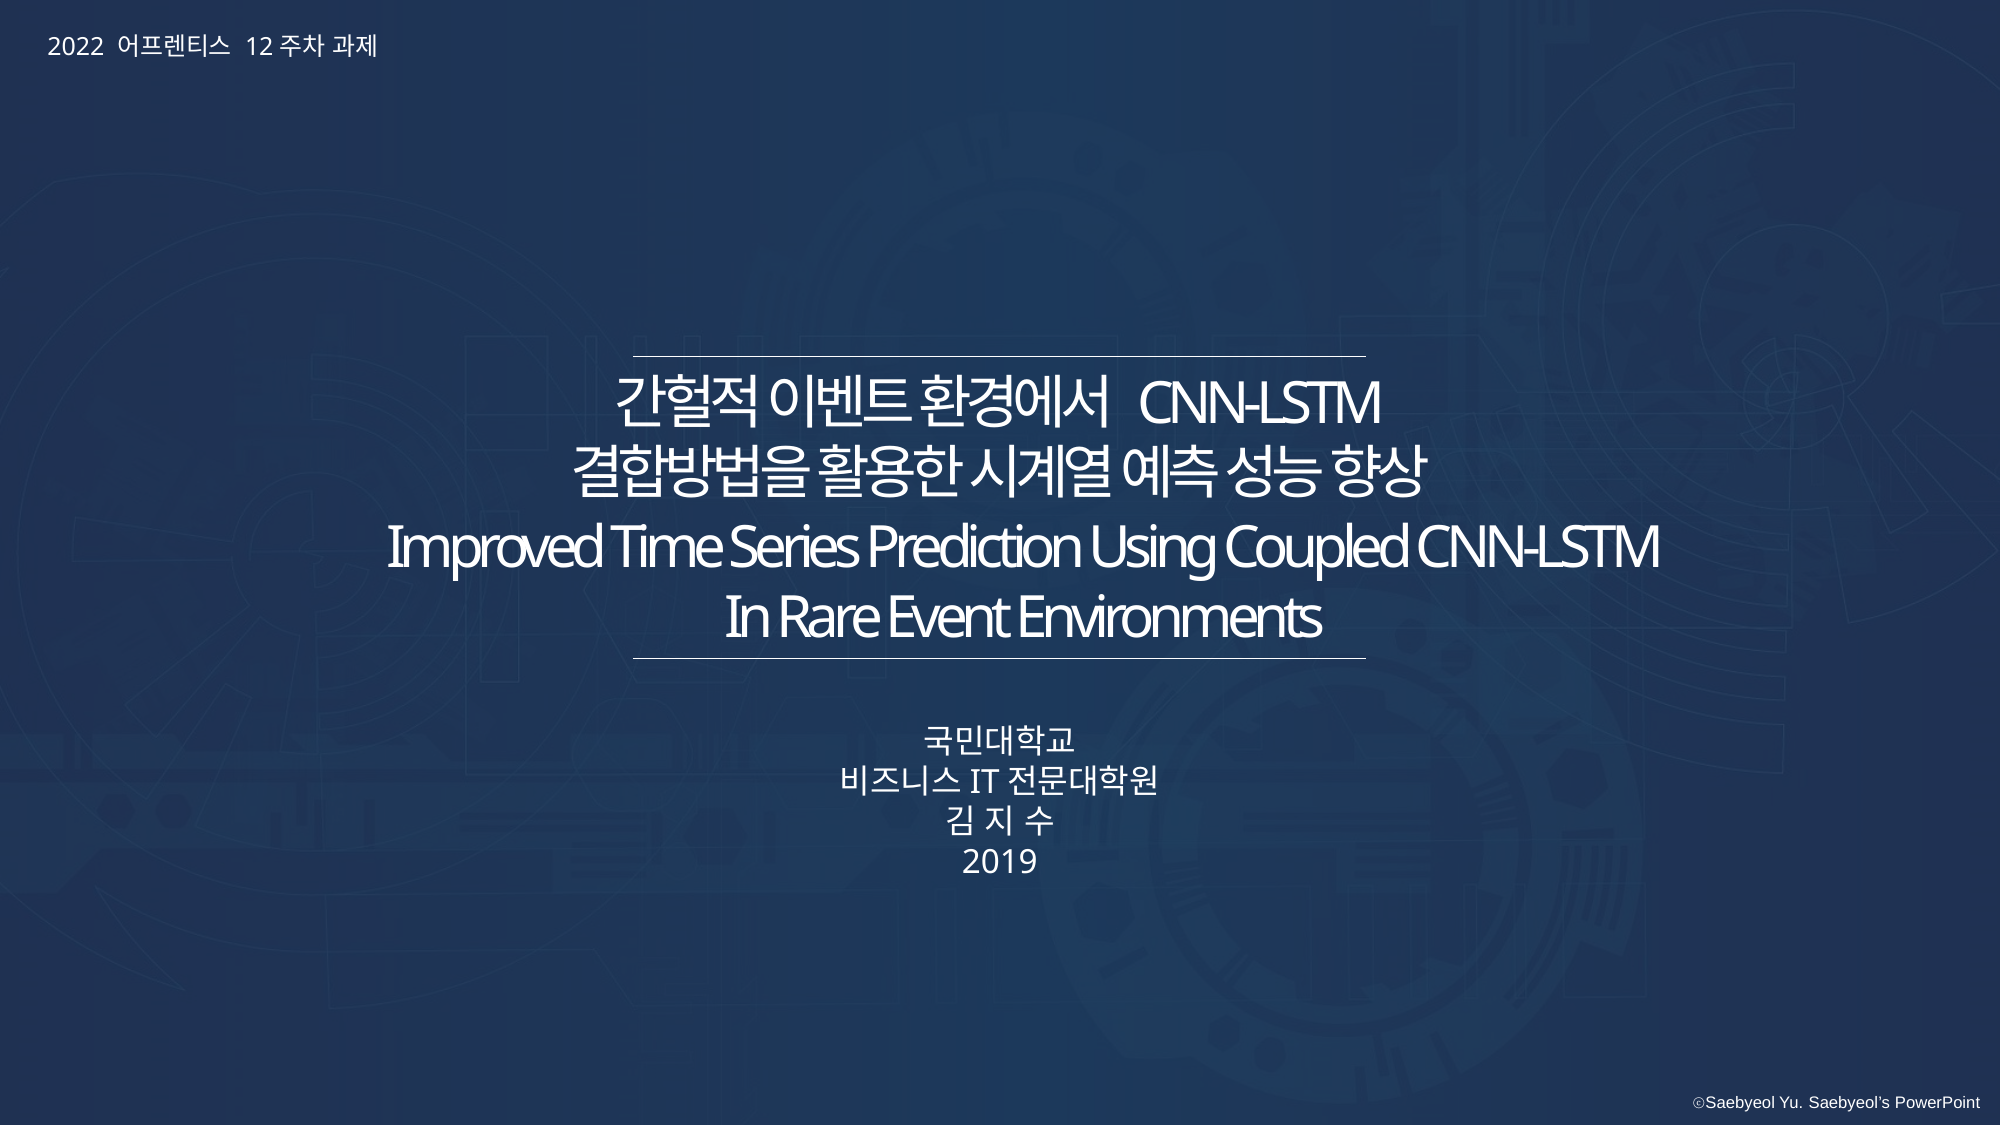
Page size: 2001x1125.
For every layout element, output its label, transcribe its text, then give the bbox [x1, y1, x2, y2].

text_box 국민대학교 비즈니스IT전문대학원 김 지 수 2019 [824, 712, 1175, 888]
text_box 간헐적 이벤트 환경에서 CNN-LSTM 결합방법을 활용한 시계열 예측 성능 향상 [555, 357, 1445, 501]
text_box Improved Time Series Prediction Using Coupled CNN-LSTM In Rare Event Environments [371, 501, 1679, 657]
text_box 2022 어프렌티스 12주차 과제 [32, 23, 394, 68]
